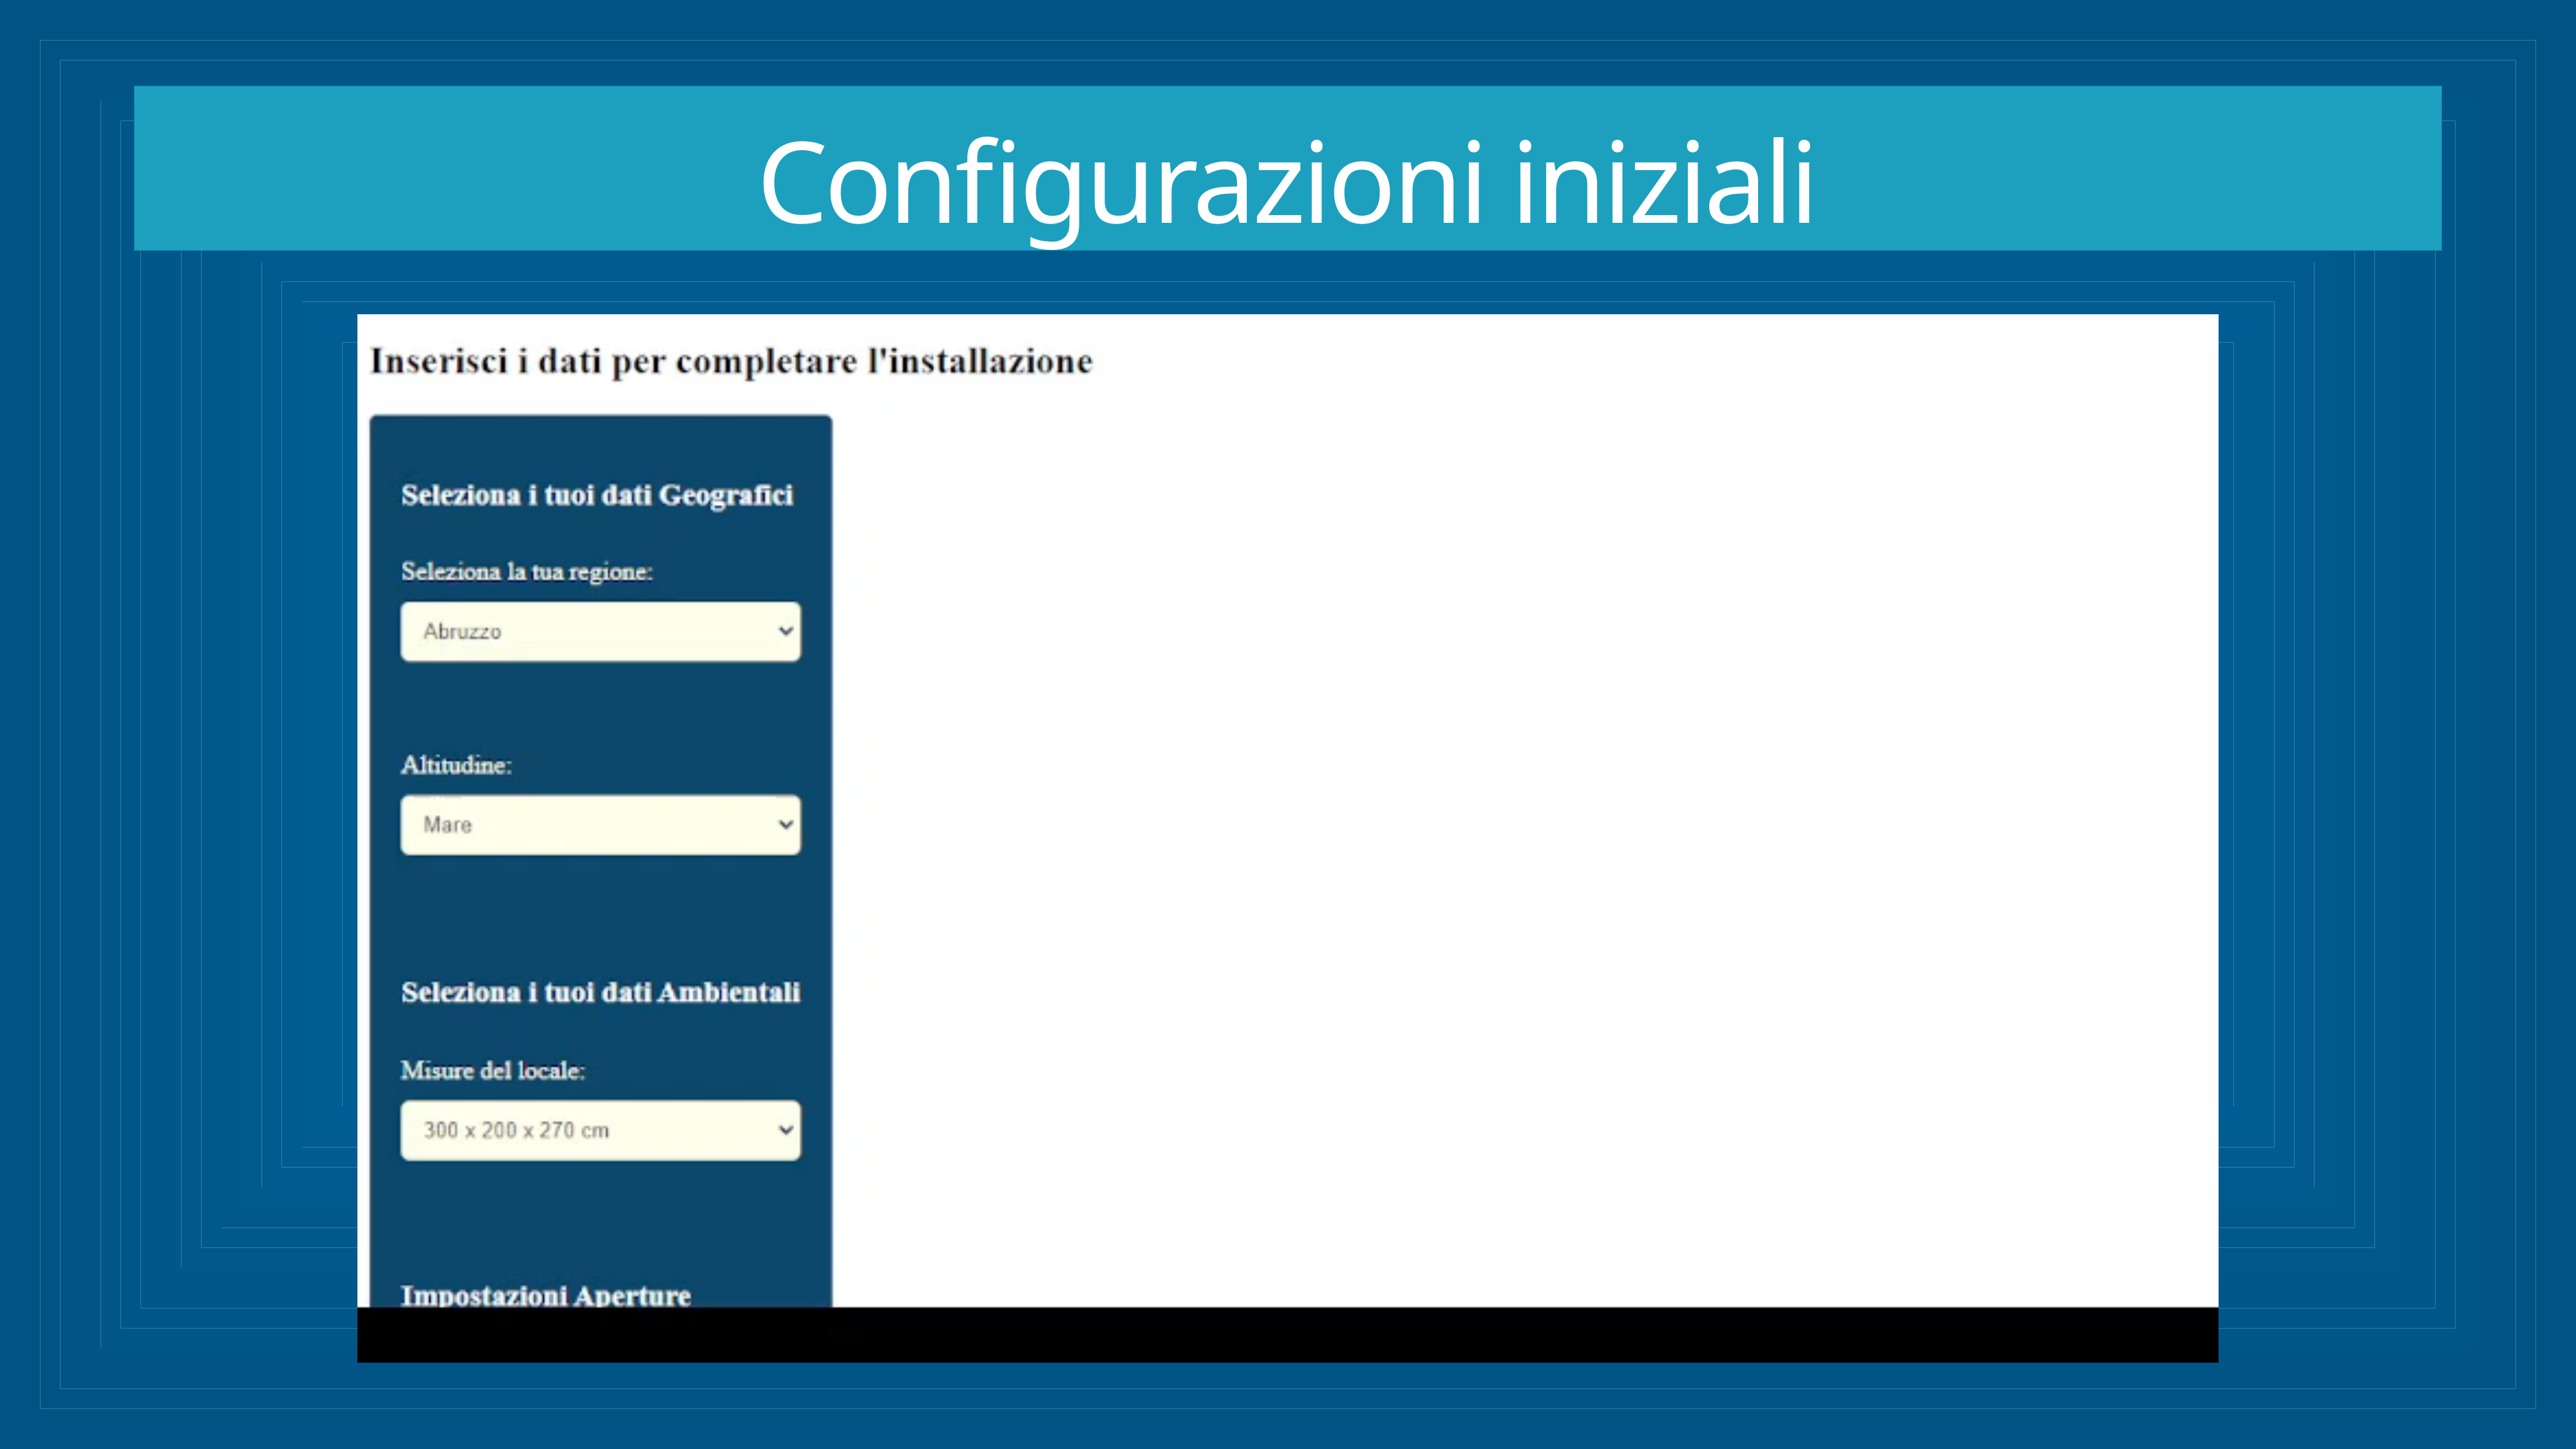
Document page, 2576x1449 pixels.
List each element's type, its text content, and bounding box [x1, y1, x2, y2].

title Configurazioni iniziali [133, 85, 2443, 251]
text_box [356, 314, 2220, 1363]
